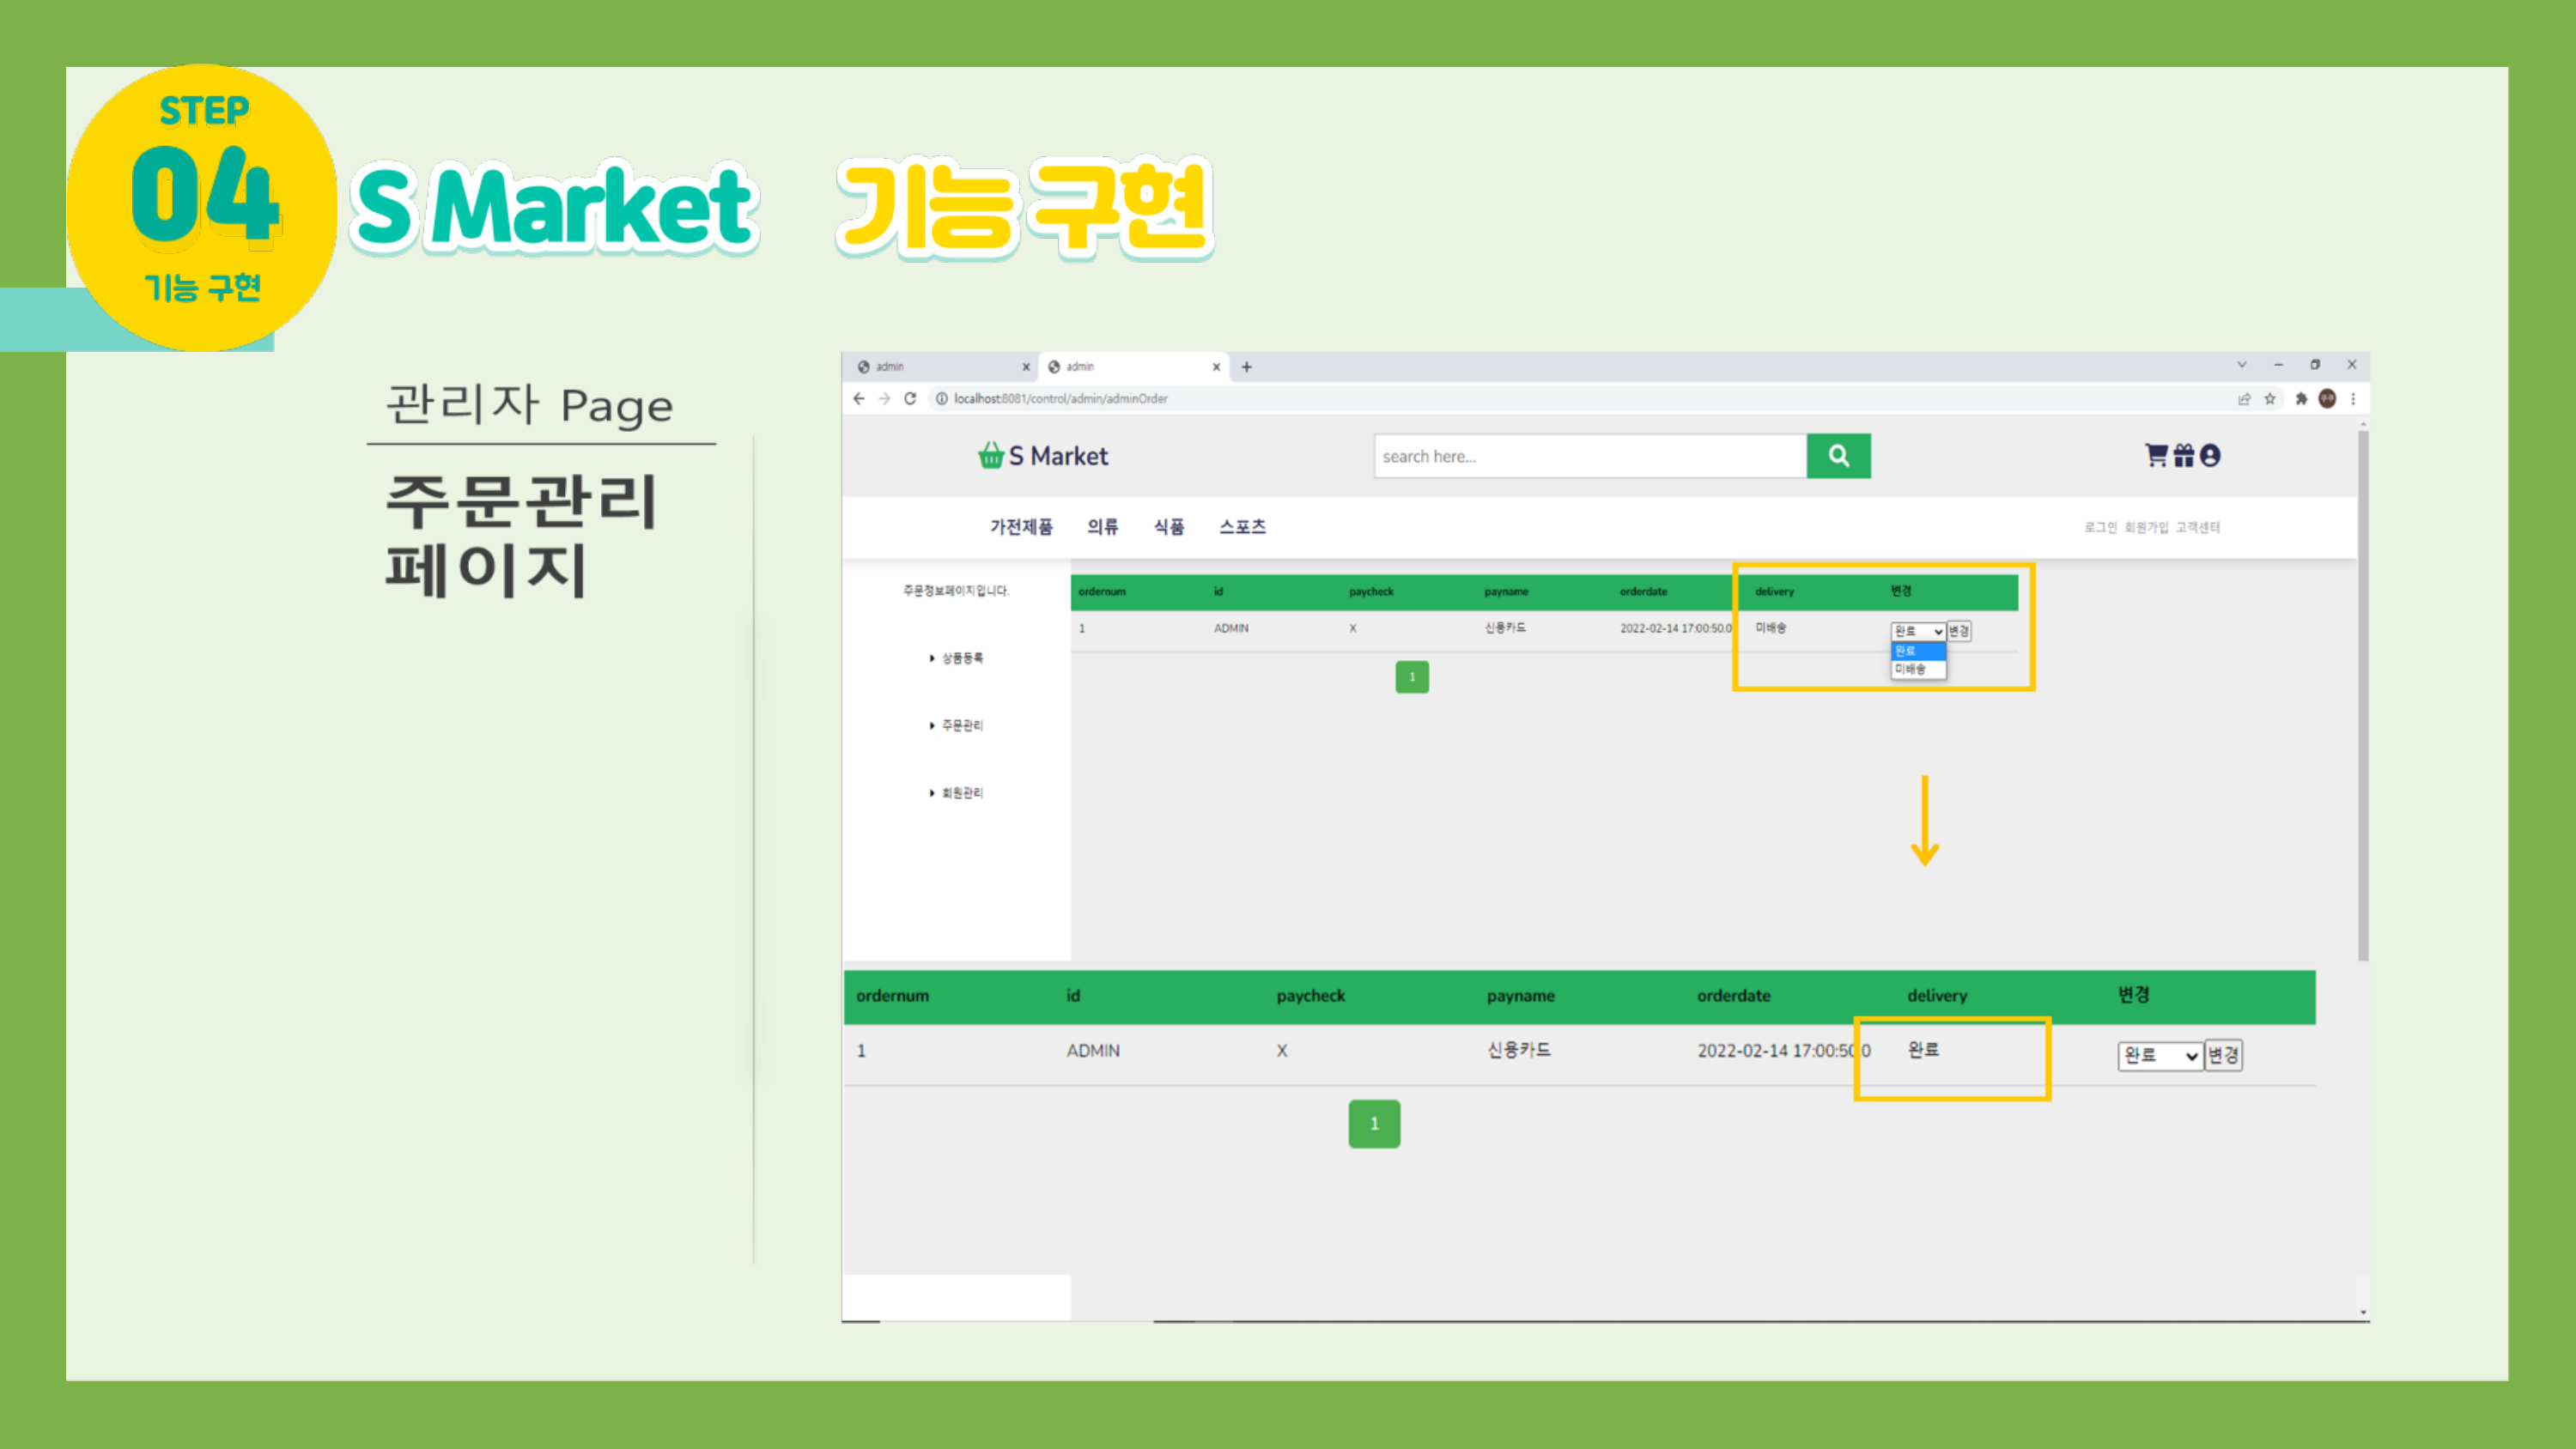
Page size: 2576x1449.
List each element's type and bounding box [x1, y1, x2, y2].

picture [301, 109, 1313, 352]
text_box [0, 288, 275, 352]
text_box [65, 66, 2510, 1382]
text_box [58, 72, 346, 343]
text_box [340, 350, 2372, 1325]
picture [100, 82, 330, 318]
